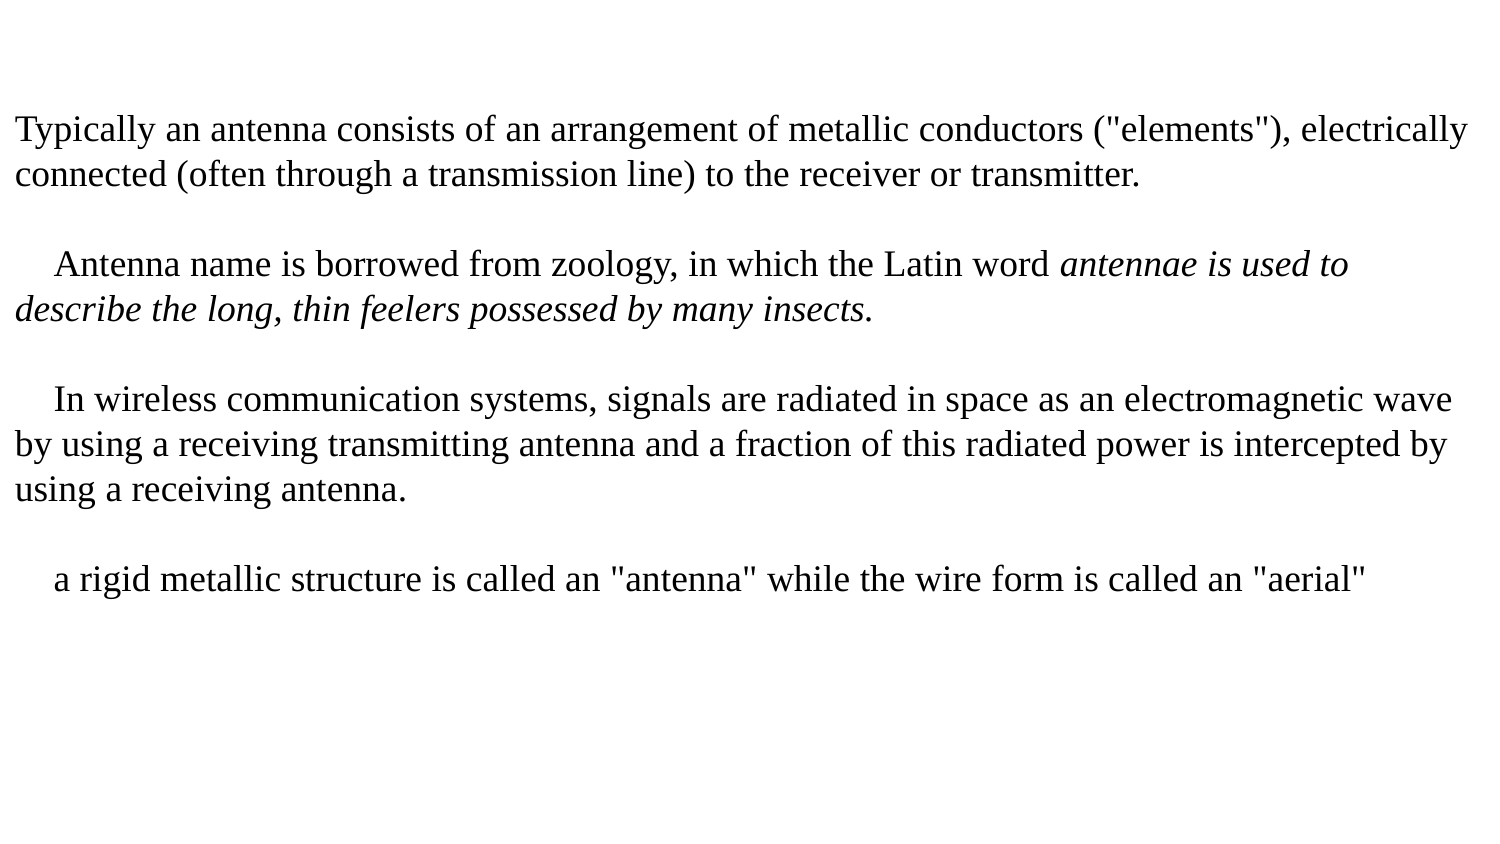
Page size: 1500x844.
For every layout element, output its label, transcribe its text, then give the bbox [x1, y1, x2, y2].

text_box Typically an antenna consists of an arrangement of metallic conductors ("elements"), electrically connected (often through a transmission line) to the receiver or transmitter.  Antenna name is borrowed from zoology, in which the Latin word antennae is used to describe the long, thin feelers possessed by many insects.  In wireless communication systems, signals are radiated in space as an electromagnetic wave by using a receiving transmitting antenna and a fraction of this radiated power is intercepted by using a receiving antenna.  a rigid metallic structure is called an "antenna" while the wire form is called an "aerial" [0, 96, 1500, 607]
